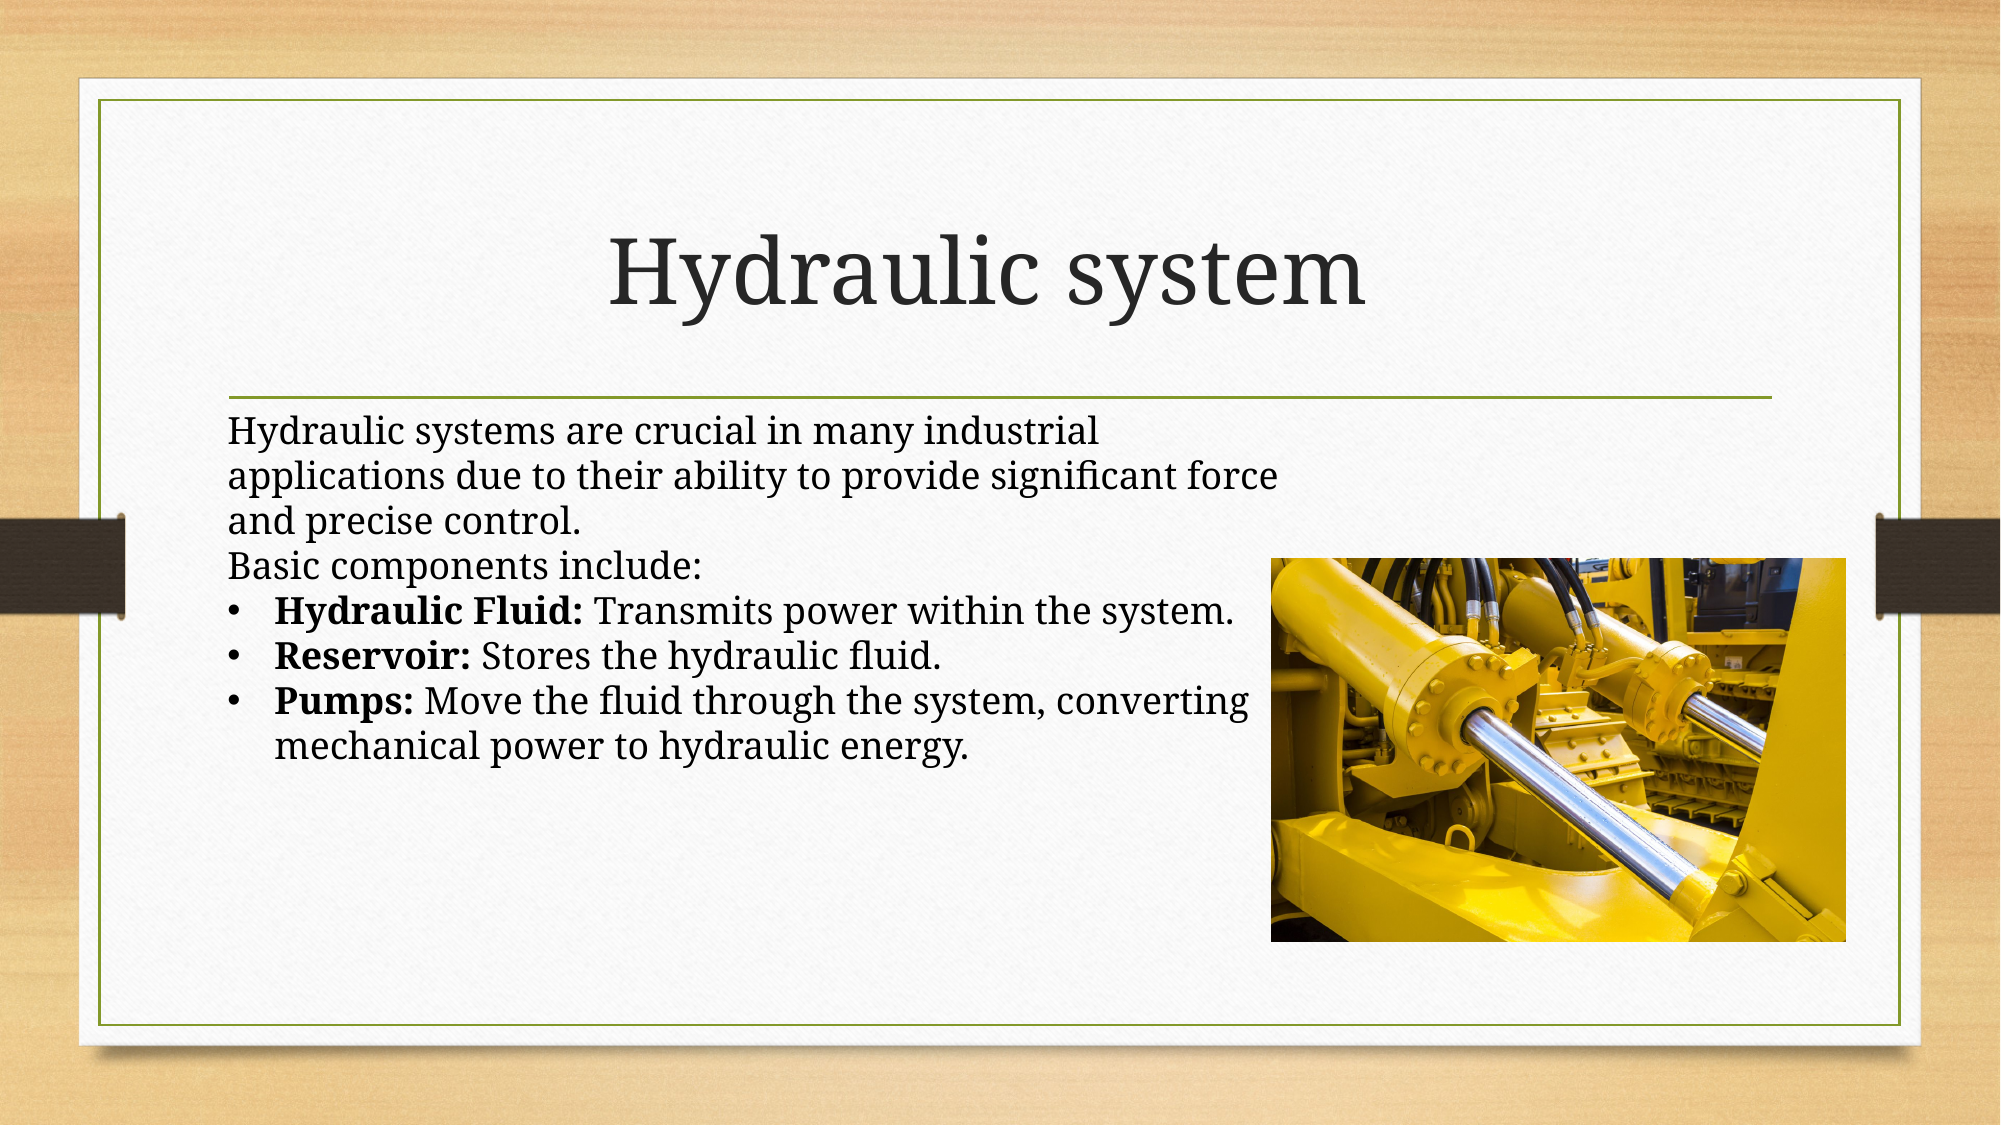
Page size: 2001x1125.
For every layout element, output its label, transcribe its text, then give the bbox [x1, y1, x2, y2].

list Hydraulic systems are crucial in many industrial applications due to their ability to provide significant force and precise control. Basic components include: Hydraulic Fluid: Transmits power within the system. Reservoir: Stores the hydraulic fluid. Pumps: Move the fluid through the system, converting mechanical power to hydraulic energy. [212, 260, 1330, 914]
title Hydraulic system [212, 161, 1788, 375]
picture [0, 0, 2001, 1125]
